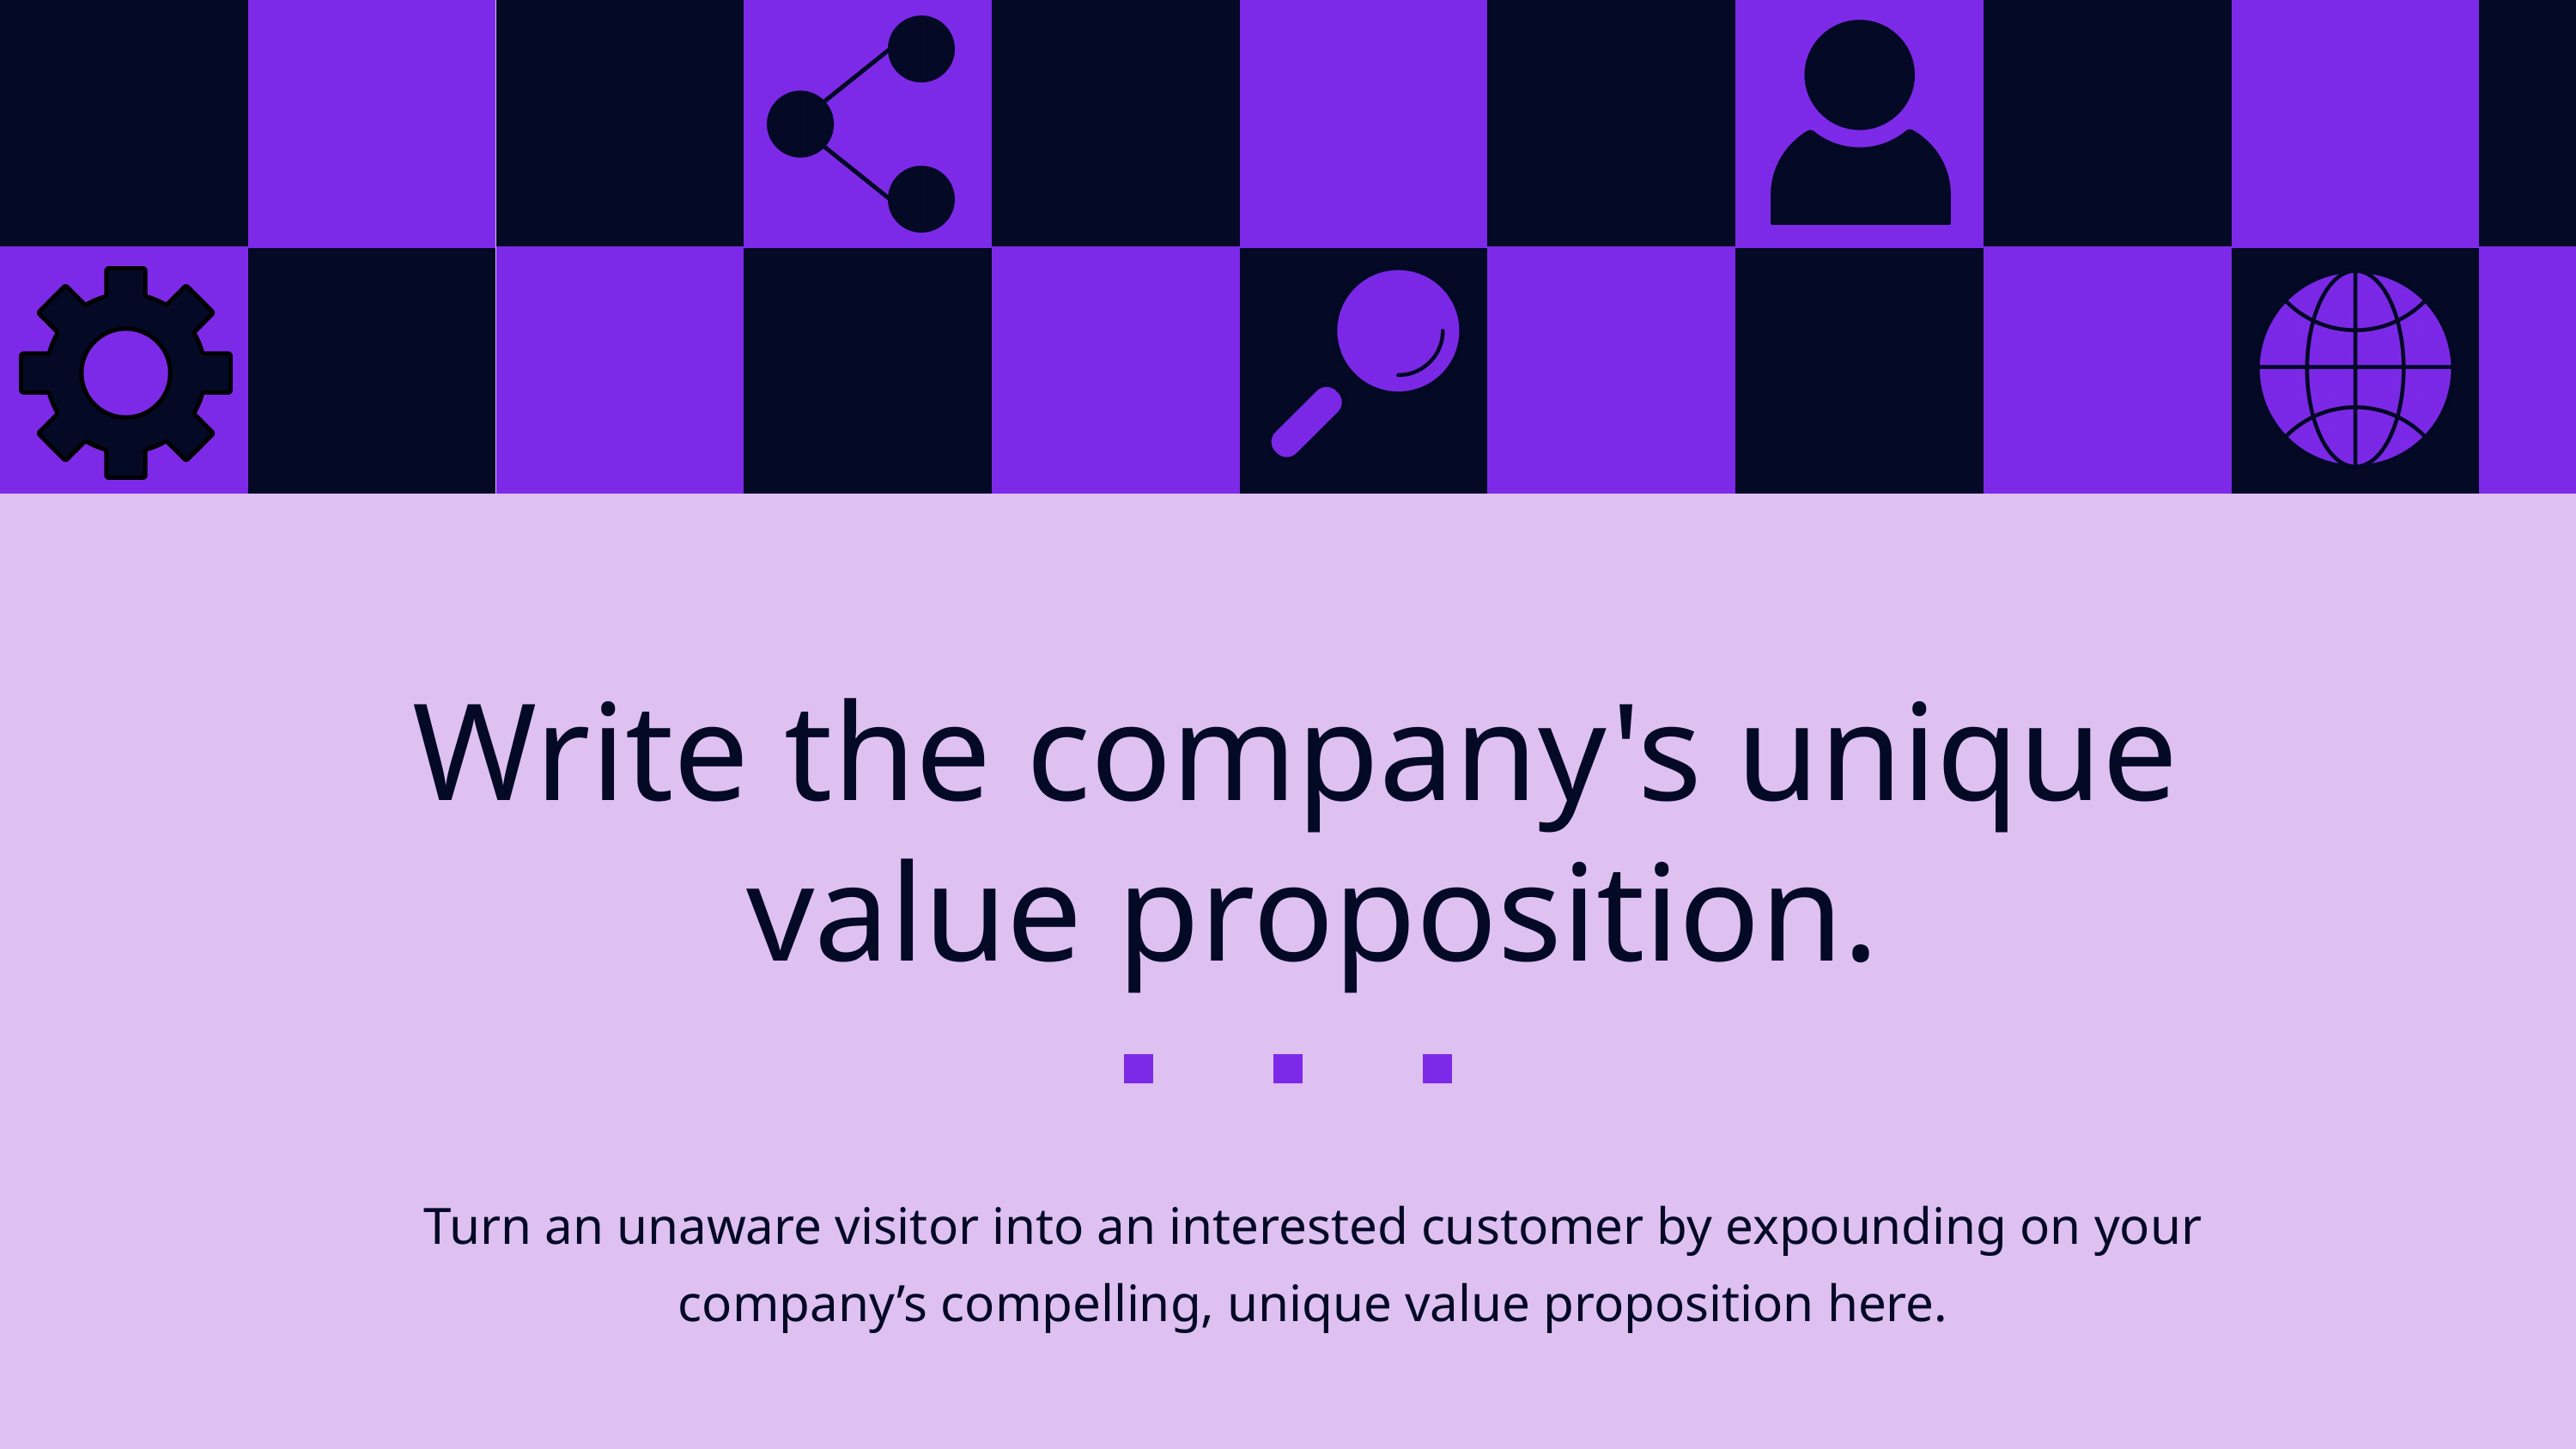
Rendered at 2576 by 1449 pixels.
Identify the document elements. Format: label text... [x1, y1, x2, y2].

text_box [1983, 0, 2477, 494]
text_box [495, 0, 989, 494]
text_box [1273, 1053, 1303, 1083]
text_box Turn an unaware visitor into an interested customer by expounding on your company’s compelling, unique value proposition here. [359, 1175, 2267, 1332]
picture [19, 266, 234, 481]
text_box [2479, 0, 2576, 494]
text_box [0, 0, 494, 494]
picture [1267, 266, 1463, 462]
picture [1770, 20, 1951, 226]
picture [767, 15, 955, 233]
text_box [1487, 0, 1981, 494]
text_box Write the company's unique value proposition. [247, 634, 2379, 989]
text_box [991, 0, 1485, 494]
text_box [1123, 1053, 1154, 1083]
picture [2255, 269, 2455, 469]
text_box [1422, 1053, 1452, 1083]
